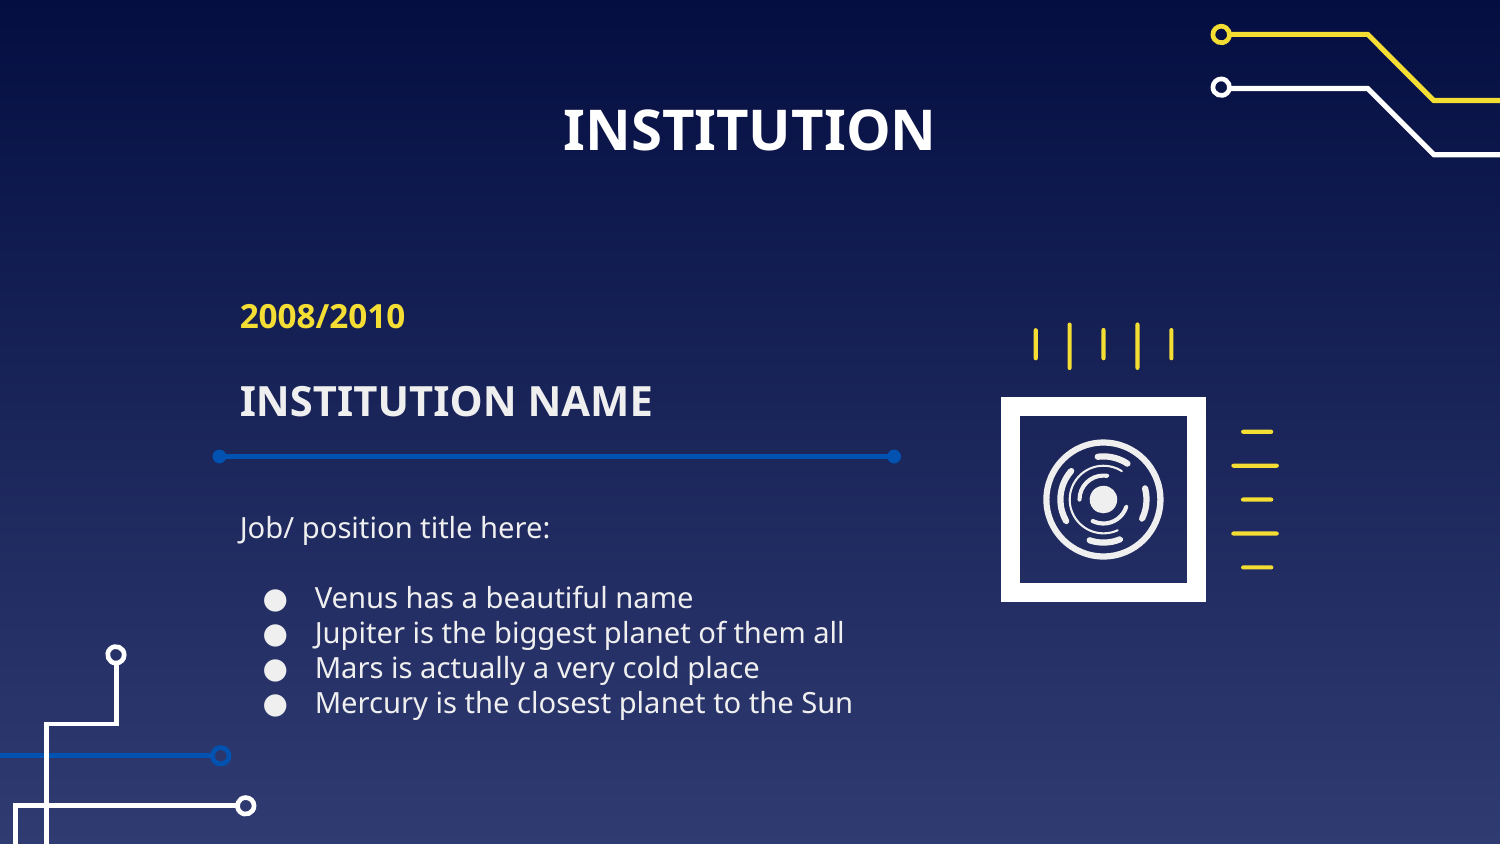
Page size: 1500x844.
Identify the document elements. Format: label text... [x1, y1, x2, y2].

text_box [1010, 406, 1197, 593]
list 2008/2010 INSTITUTION NAME Job/ position title here: Venus has a beautiful name Jupiter is the biggest planet of them all Mars is actually a very cold place Mercury is the closest planet to the Sun [224, 283, 982, 731]
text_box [1231, 429, 1280, 570]
title INSTITUTION [267, 88, 1233, 167]
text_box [1043, 439, 1164, 560]
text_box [1079, 276, 1128, 417]
